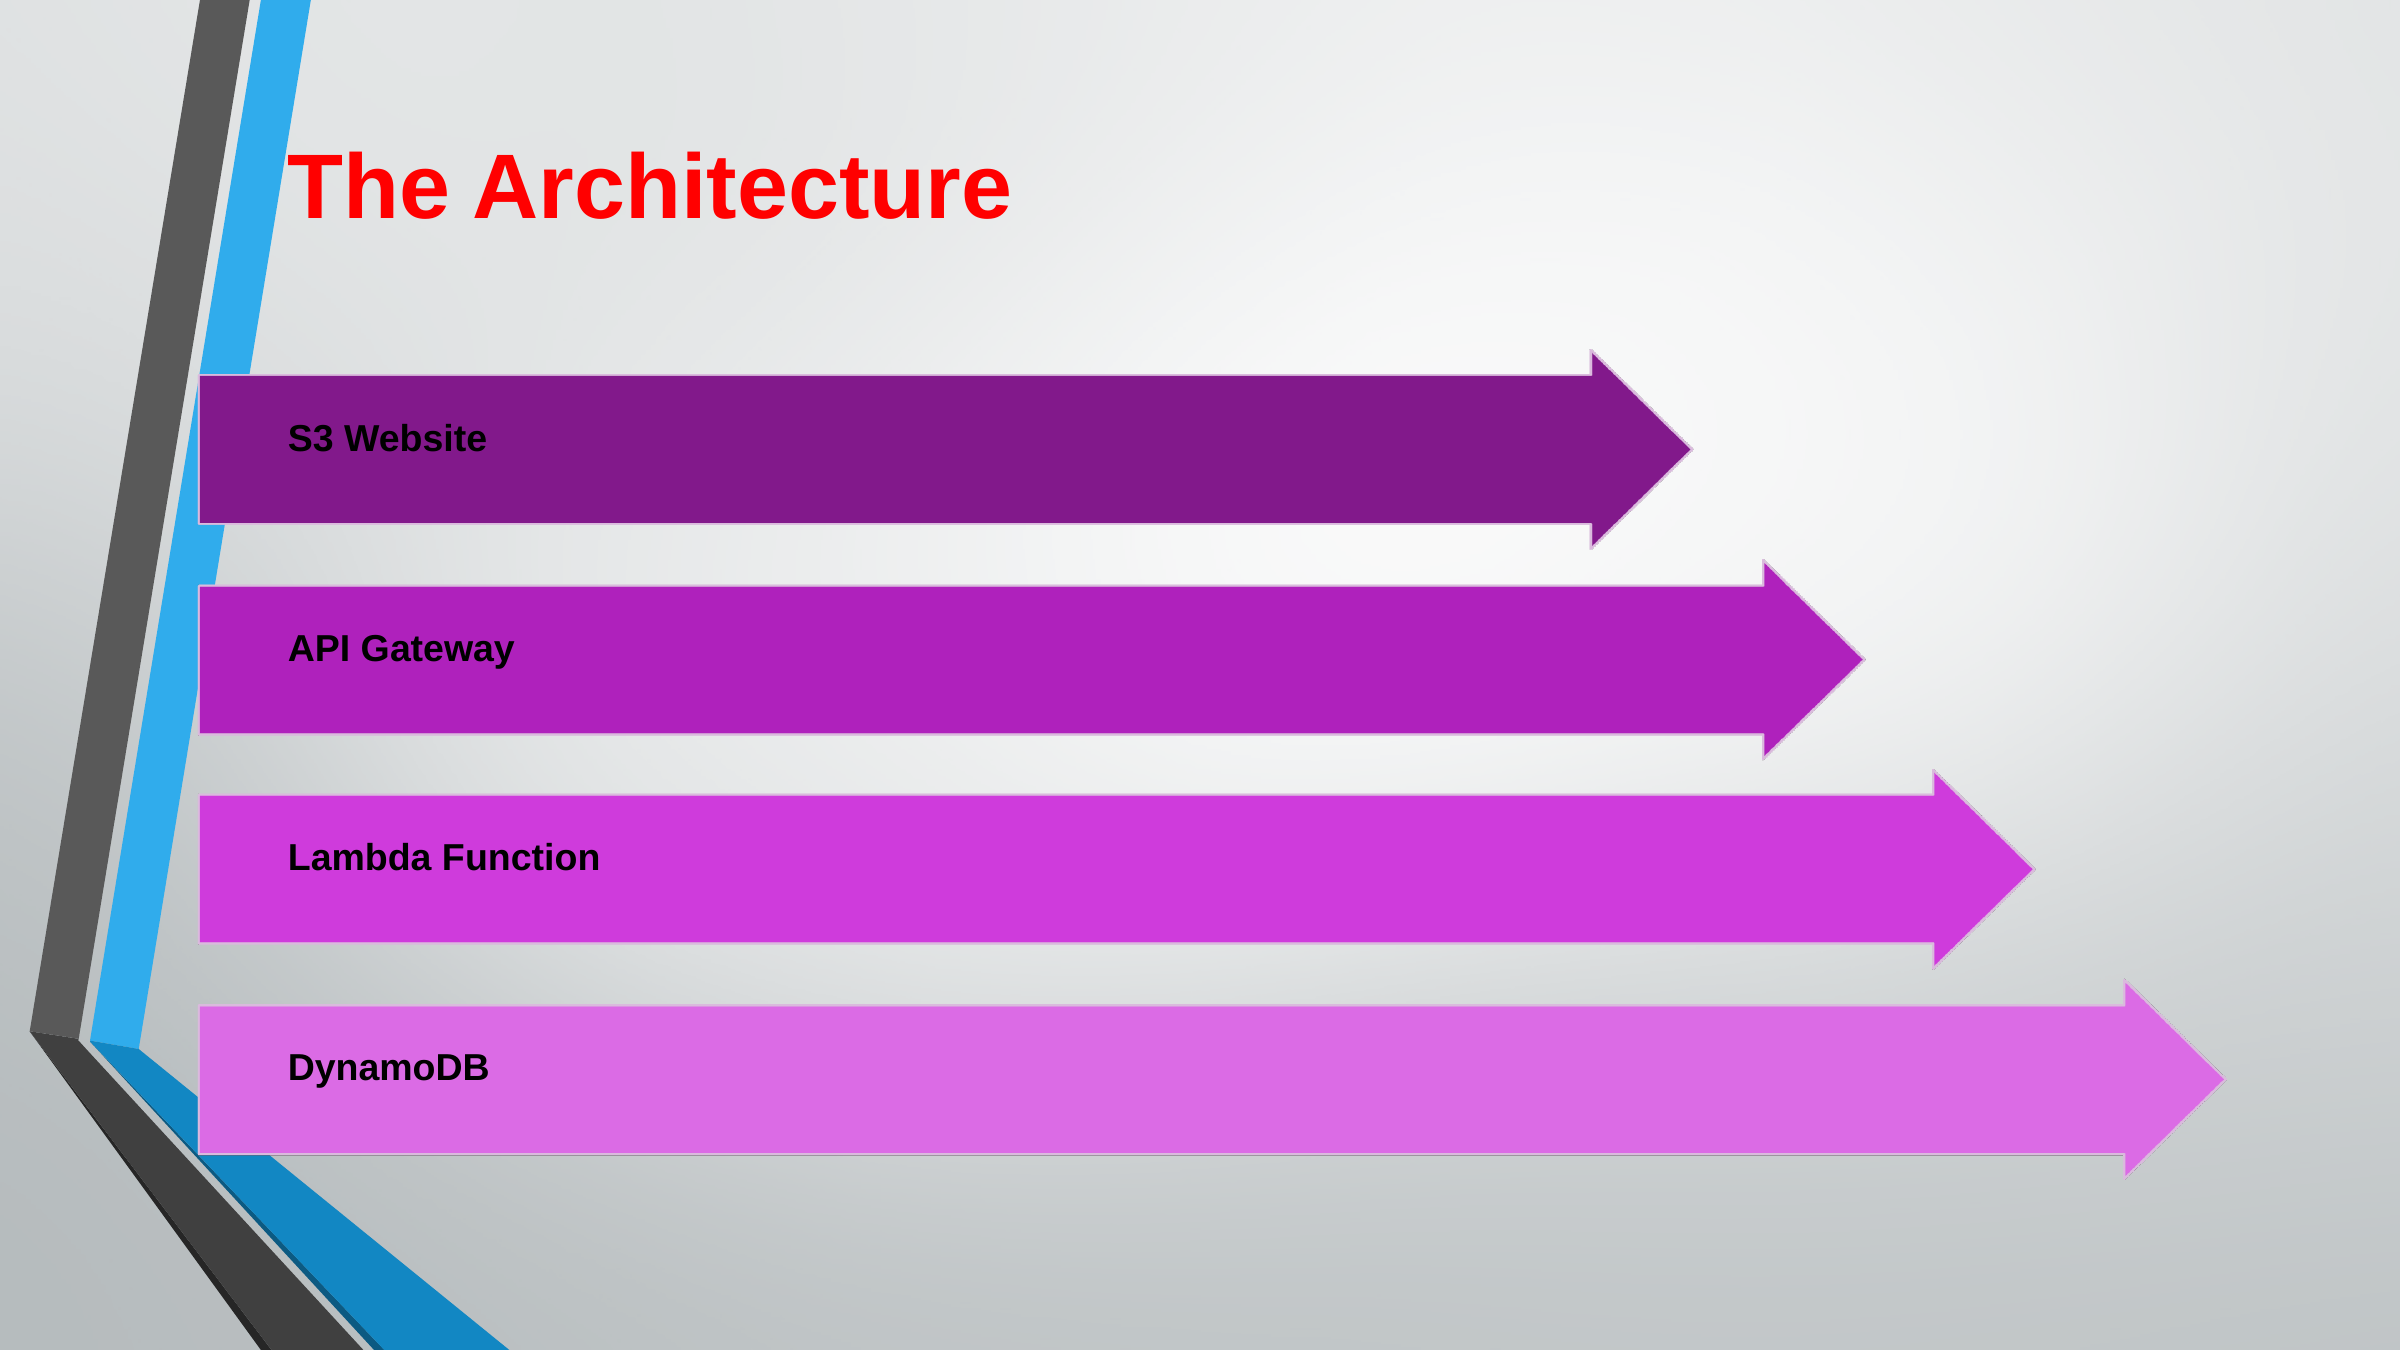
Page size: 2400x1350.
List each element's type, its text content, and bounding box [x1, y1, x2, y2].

picture [157, 309, 2266, 1219]
text_box The Architecture [287, 122, 1212, 238]
